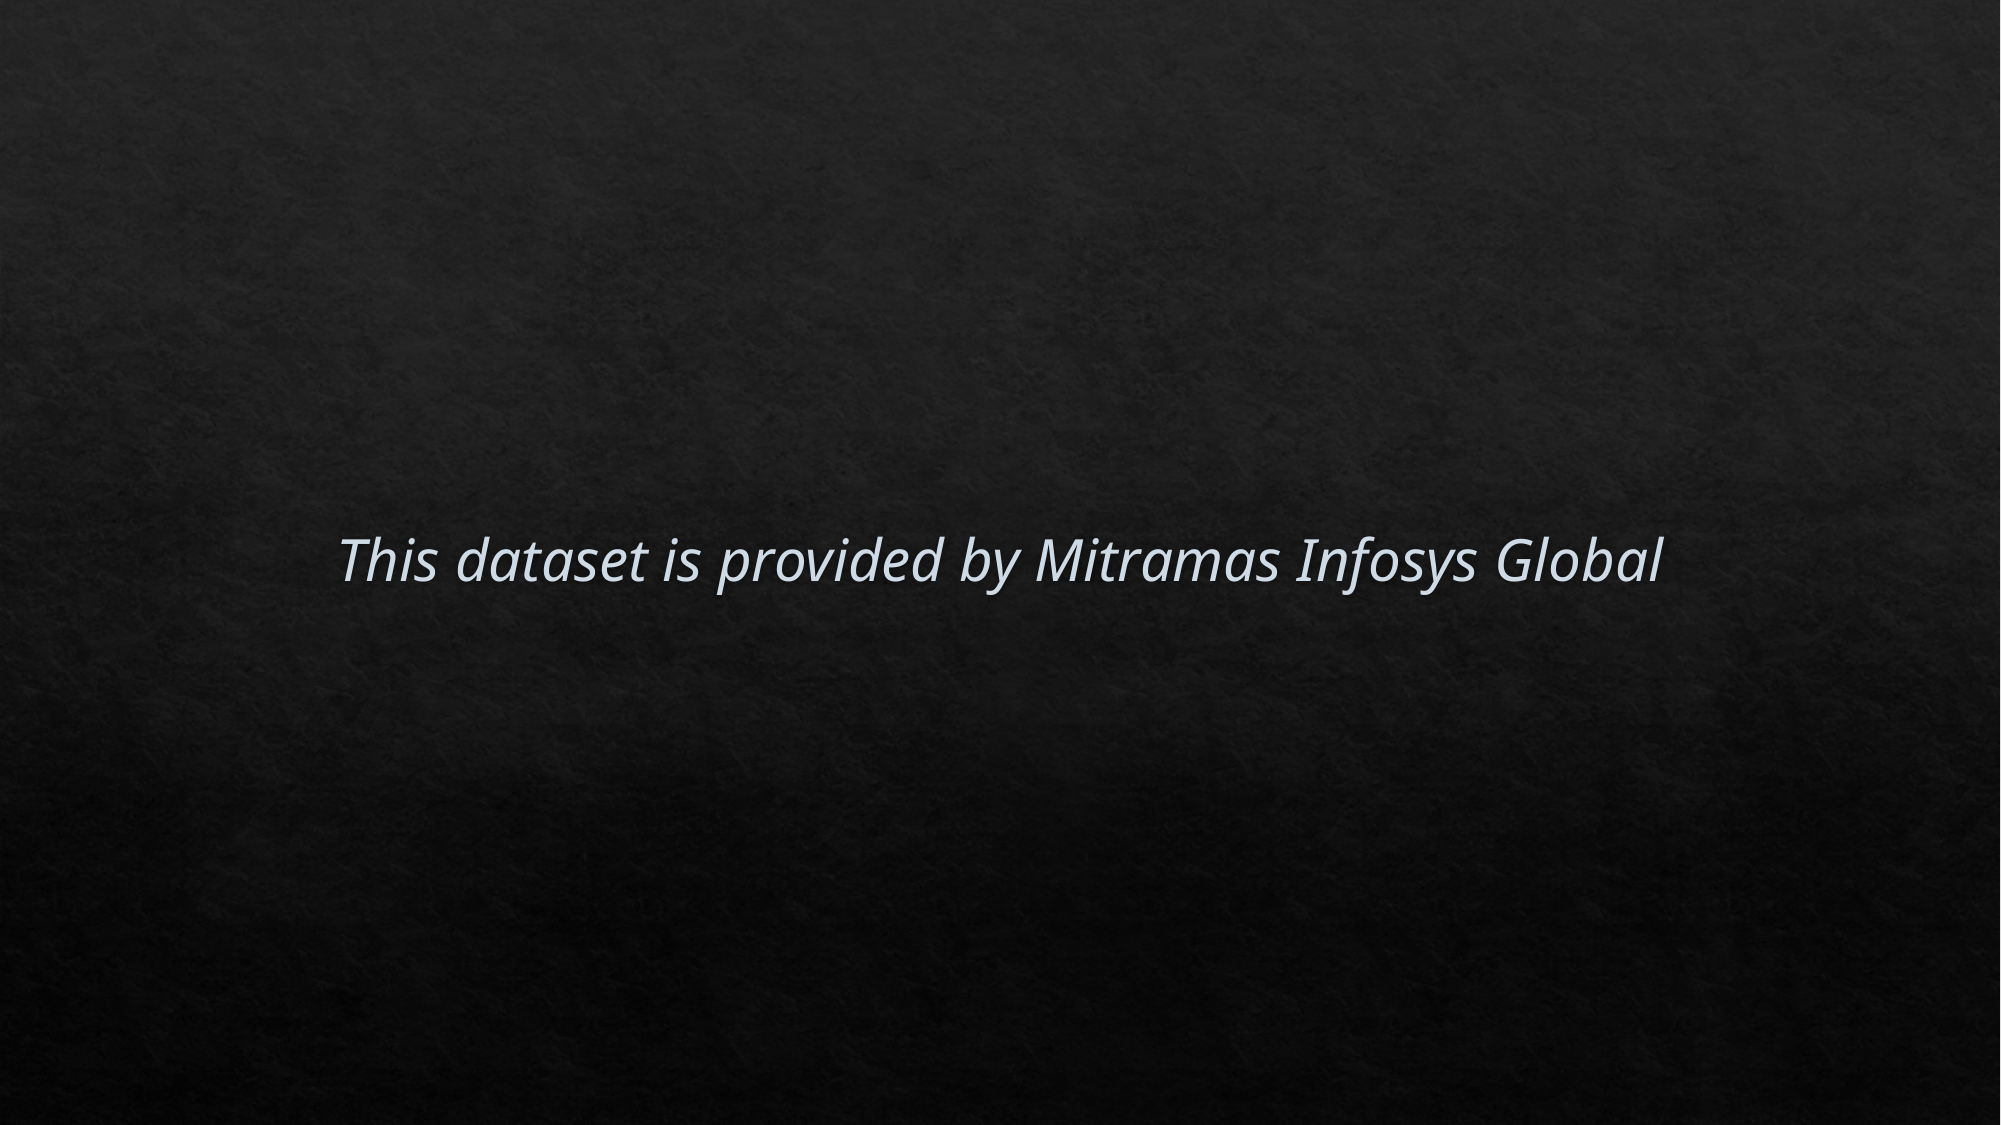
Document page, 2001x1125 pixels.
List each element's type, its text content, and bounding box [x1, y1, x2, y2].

title This dataset is provided by Mitramas Infosys Global [150, 459, 1850, 666]
